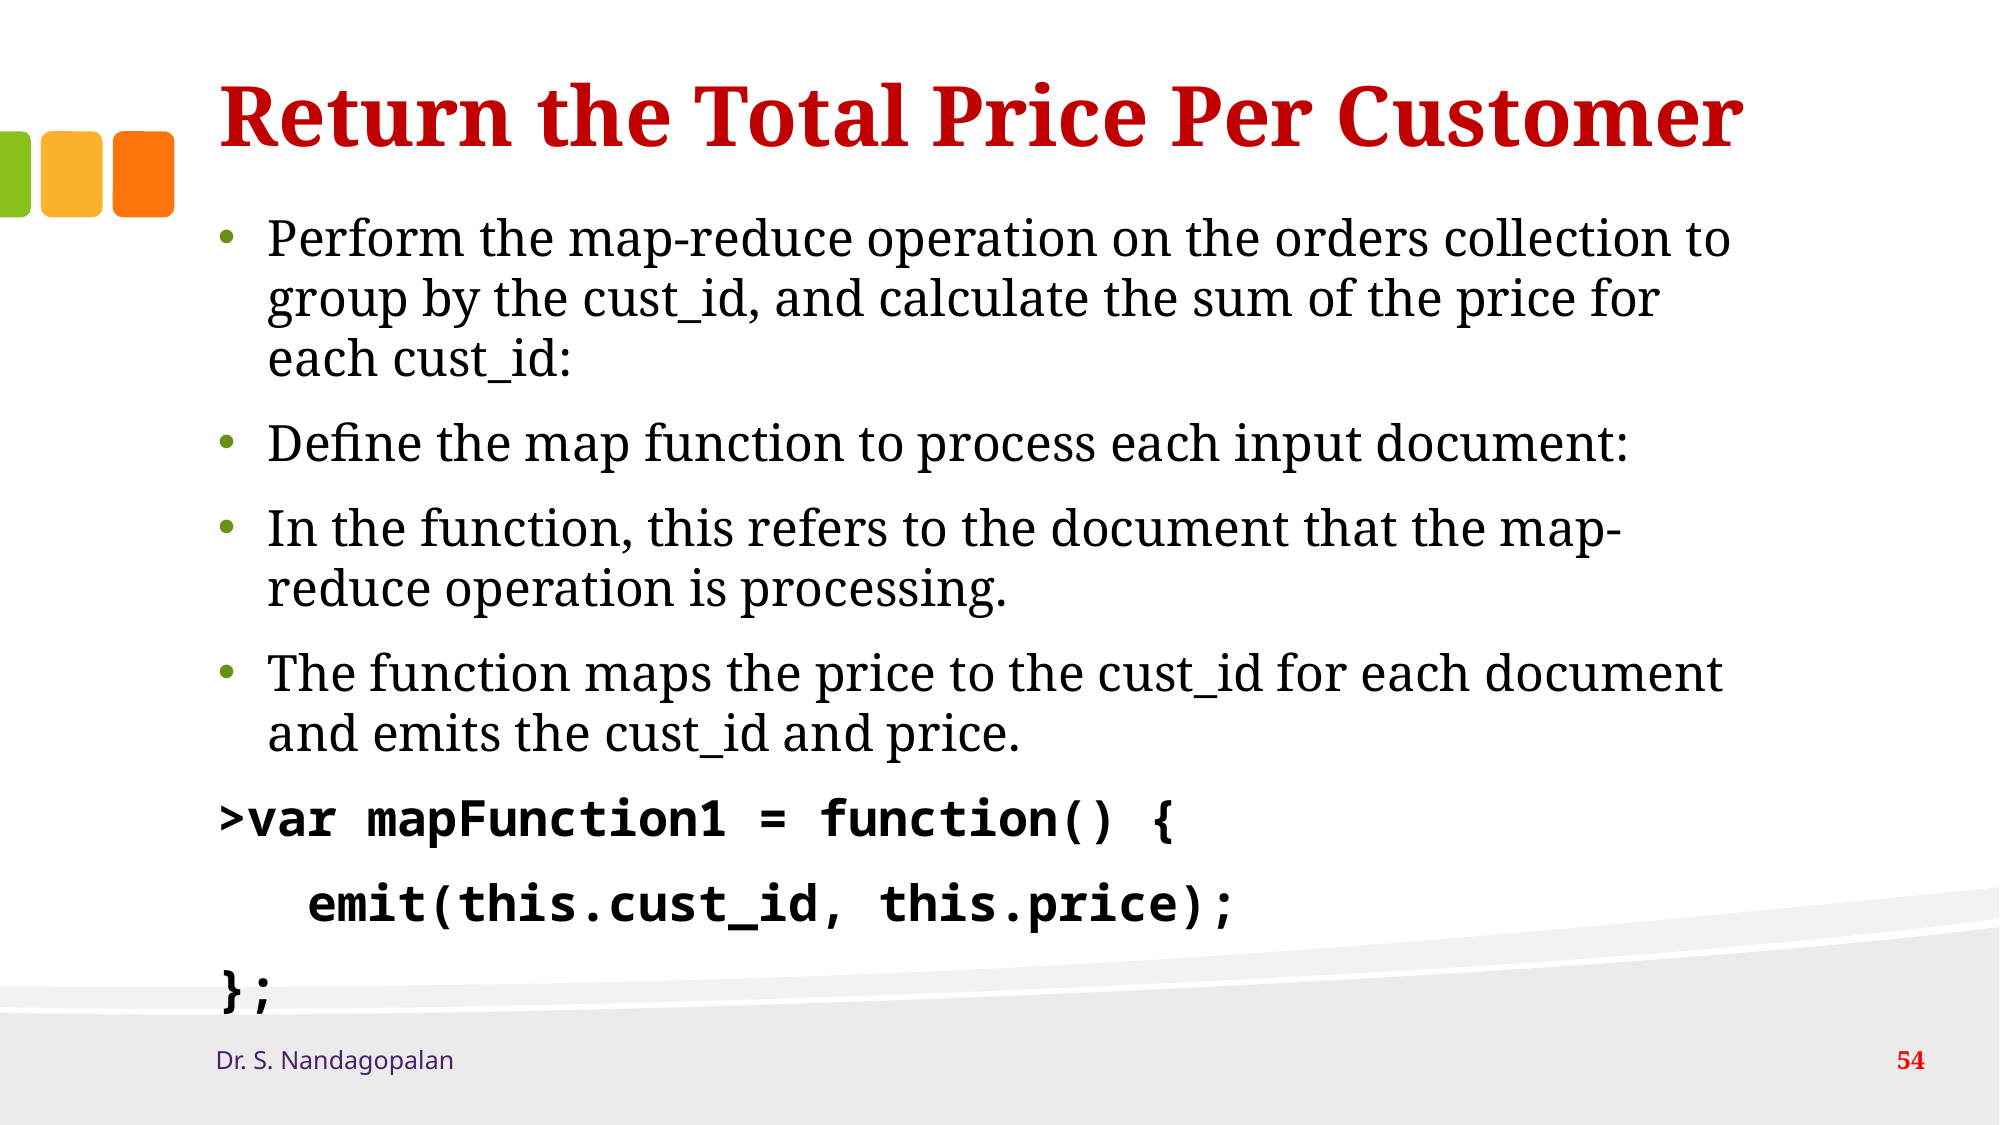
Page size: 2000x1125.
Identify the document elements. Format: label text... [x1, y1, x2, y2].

slide_number 54 [1811, 1046, 1946, 1077]
list Perform the map-reduce operation on the orders collection to group by the cust_id, and calculate the sum of the price for each cust_id: Define the map function to process each input document: In the function, this refers to the document that the map-reduce operation is processing. The function maps the price to the cust_id for each document and emits the cust_id and price. >var mapFunction1 = function() { emit(this.cust_id, this.price); }; [197, 196, 1798, 1024]
title Return the Total Price Per Customer [199, 24, 1800, 173]
footer Dr. S. Nandagopalan [195, 1046, 1556, 1077]
